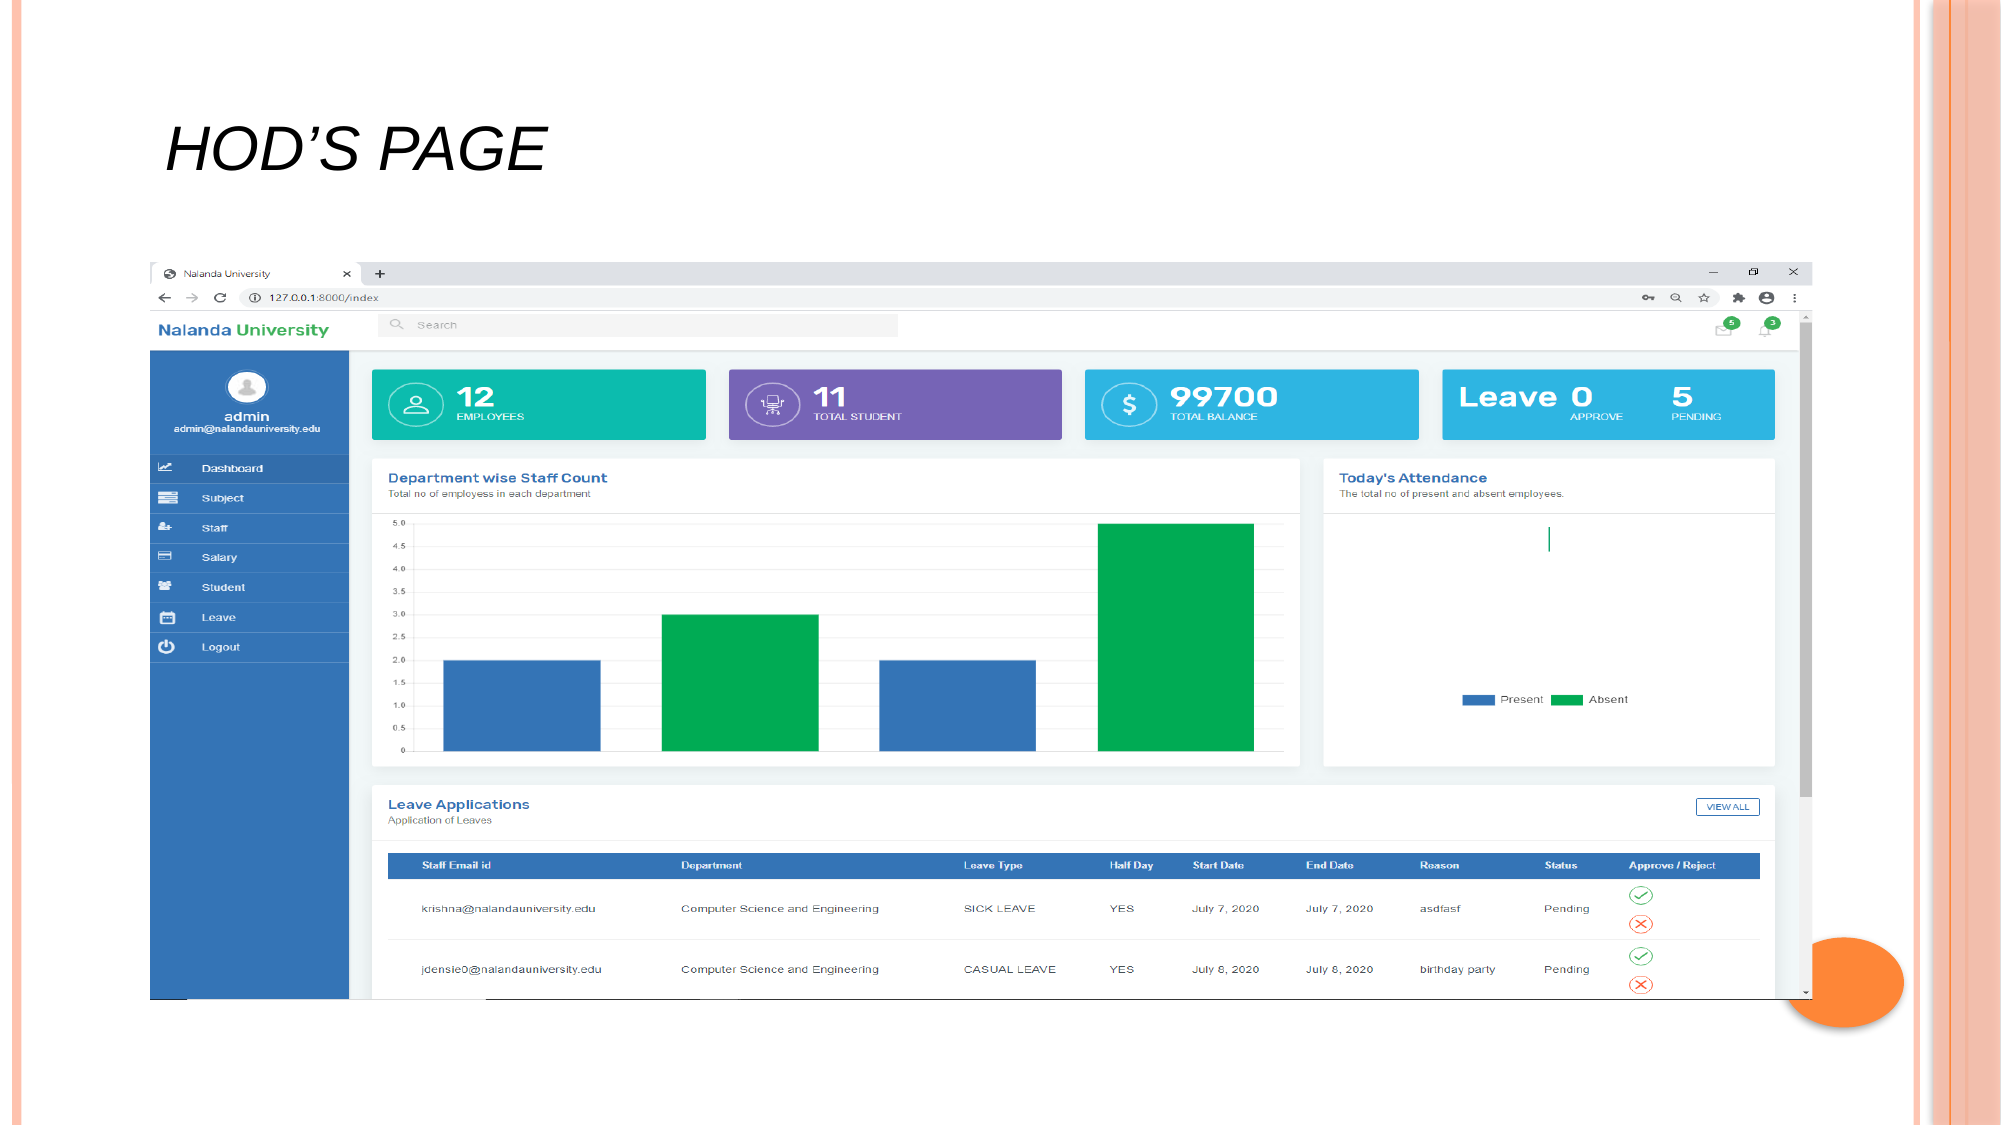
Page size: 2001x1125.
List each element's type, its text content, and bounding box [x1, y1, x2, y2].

title HOD’s page [150, 99, 1600, 191]
picture [149, 261, 1813, 1001]
